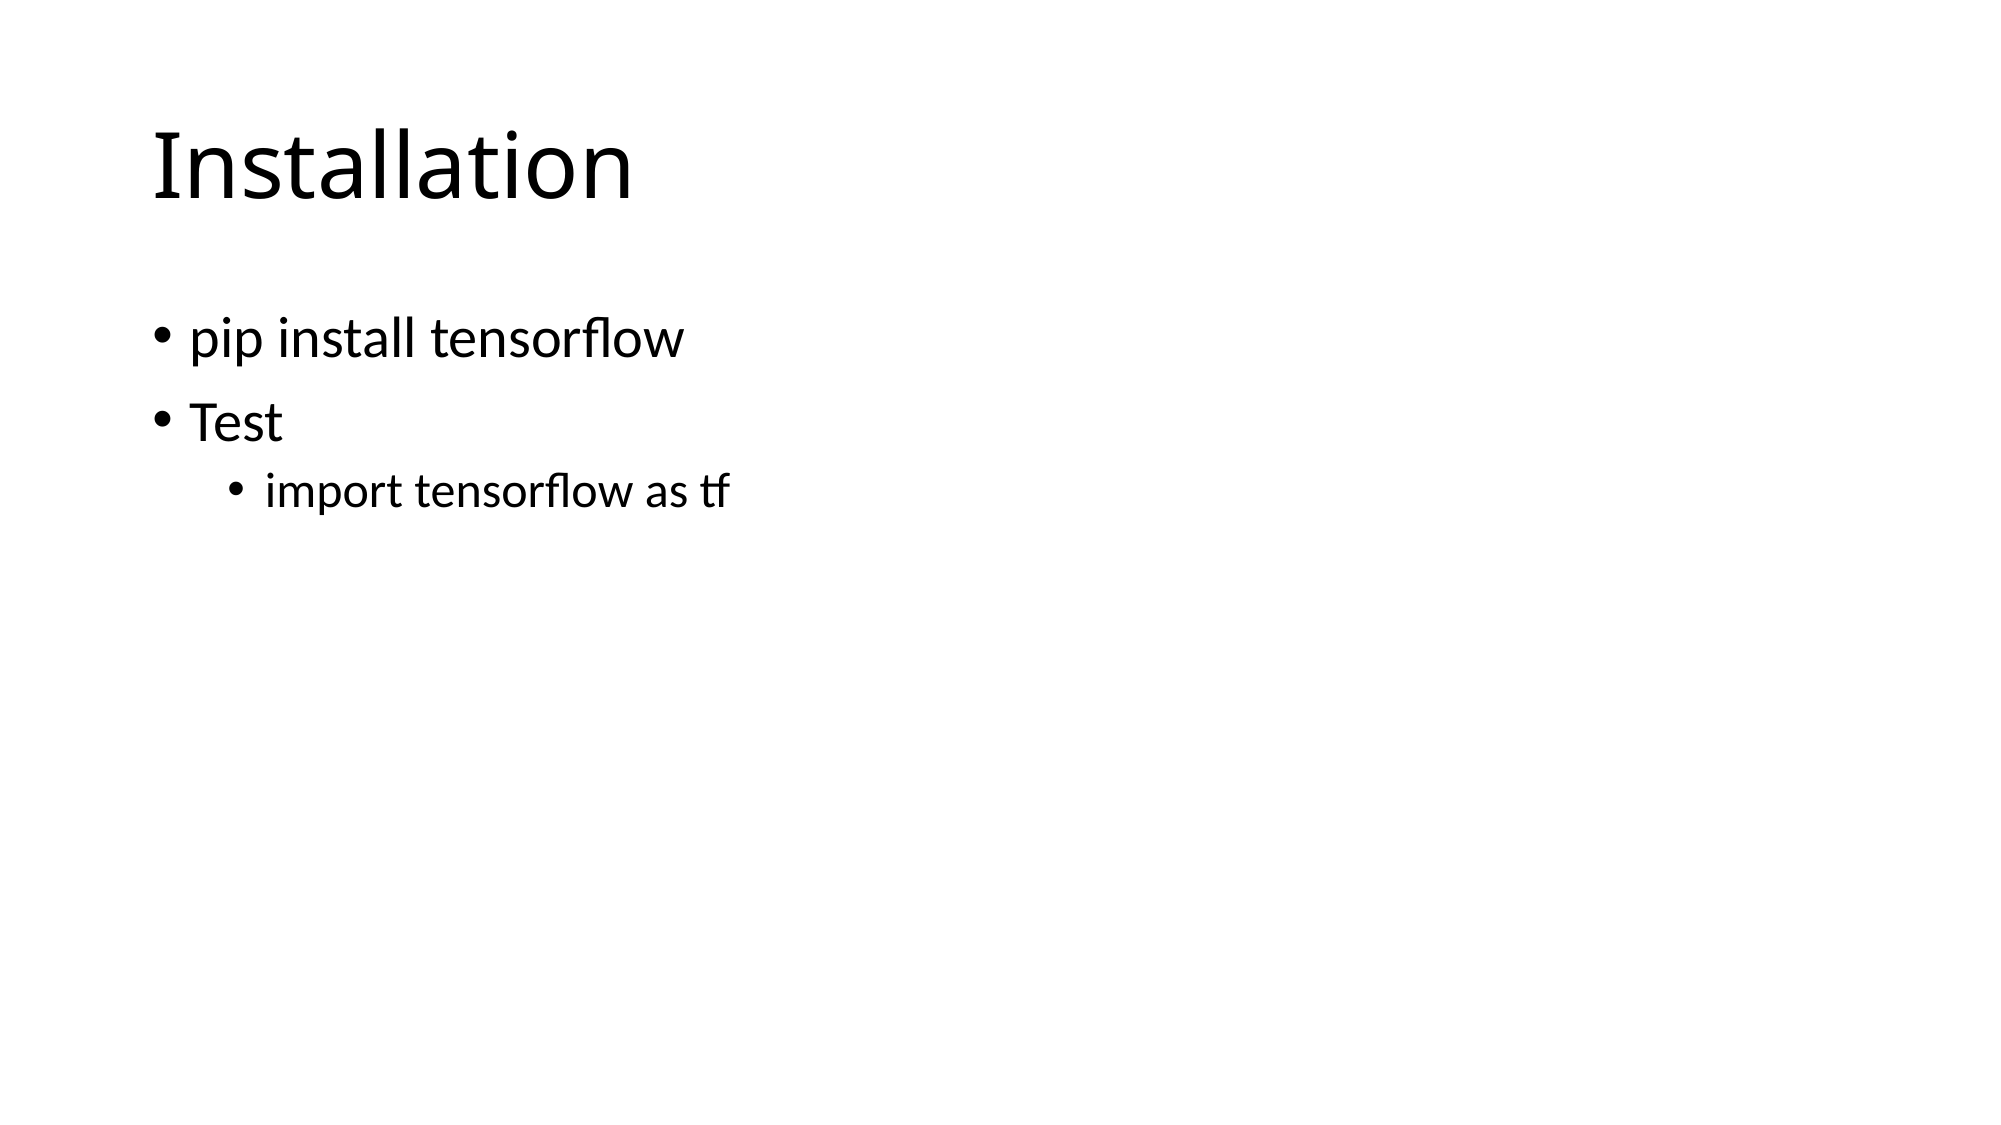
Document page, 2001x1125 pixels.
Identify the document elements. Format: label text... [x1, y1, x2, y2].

title Installation [137, 59, 1863, 278]
list pip install tensorflow Test import tensorflow as tf [137, 299, 1863, 1014]
